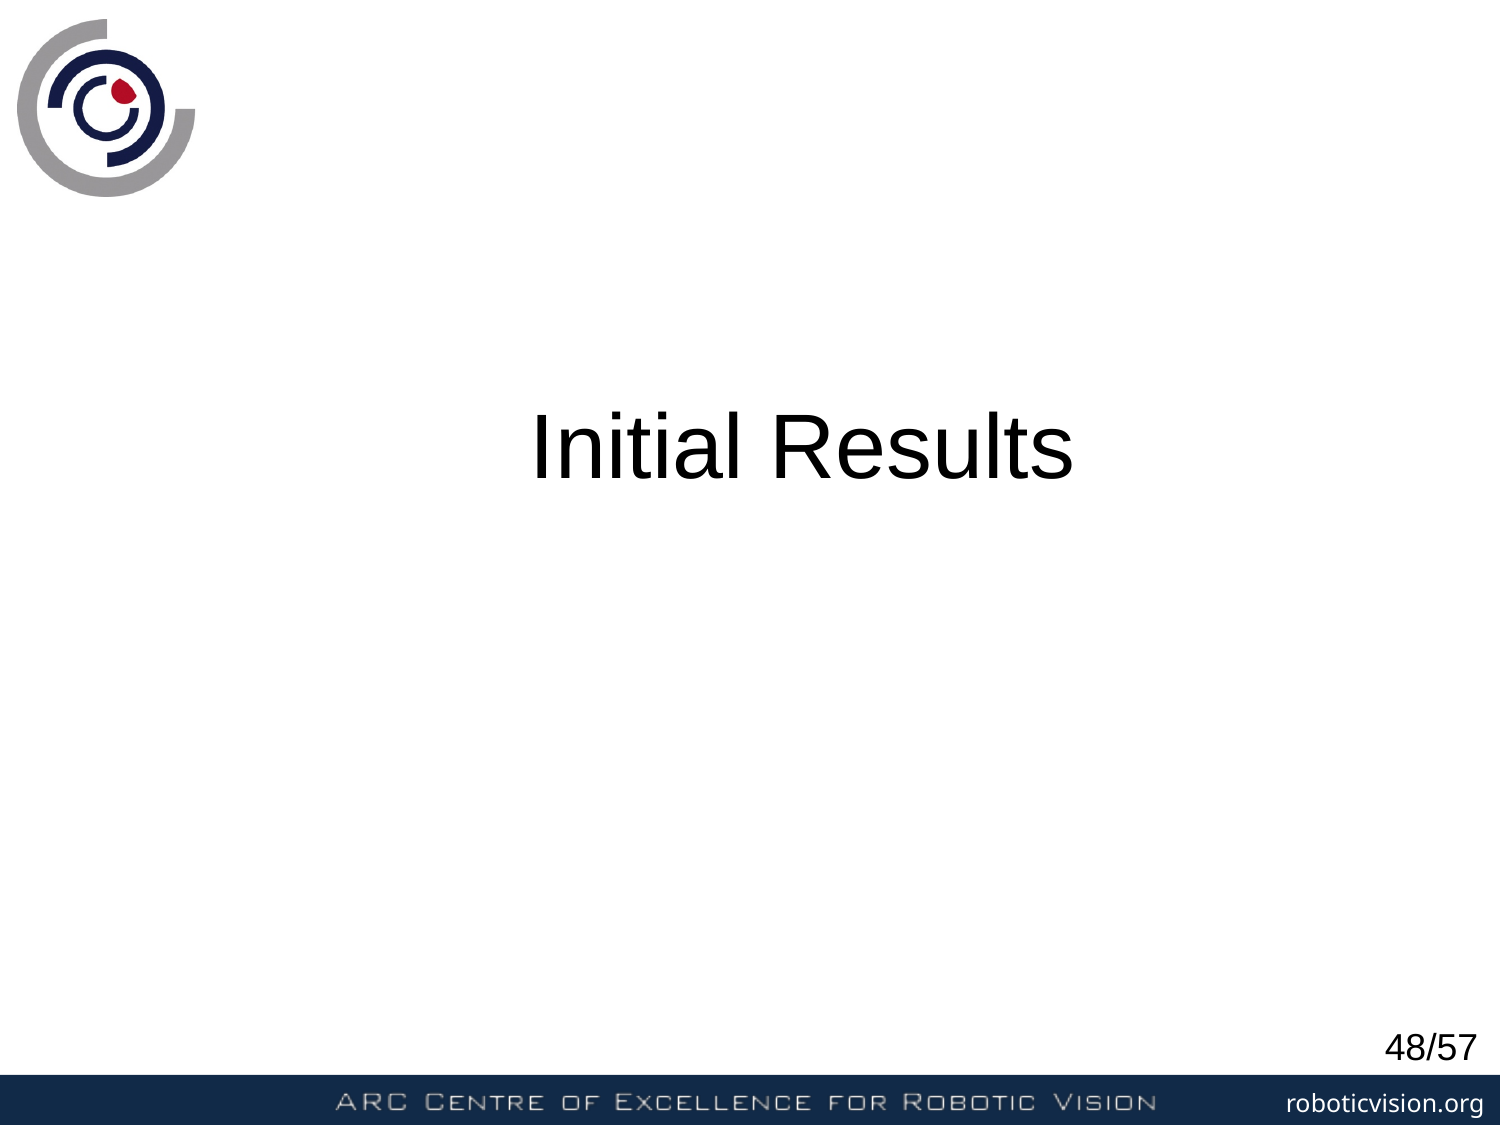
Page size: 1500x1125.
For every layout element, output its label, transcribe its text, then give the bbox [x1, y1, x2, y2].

text_box 48/57 [1370, 1015, 1500, 1073]
picture [17, 19, 197, 197]
text_box Initial Results [206, 7, 1425, 877]
picture [315, 1058, 1185, 1125]
